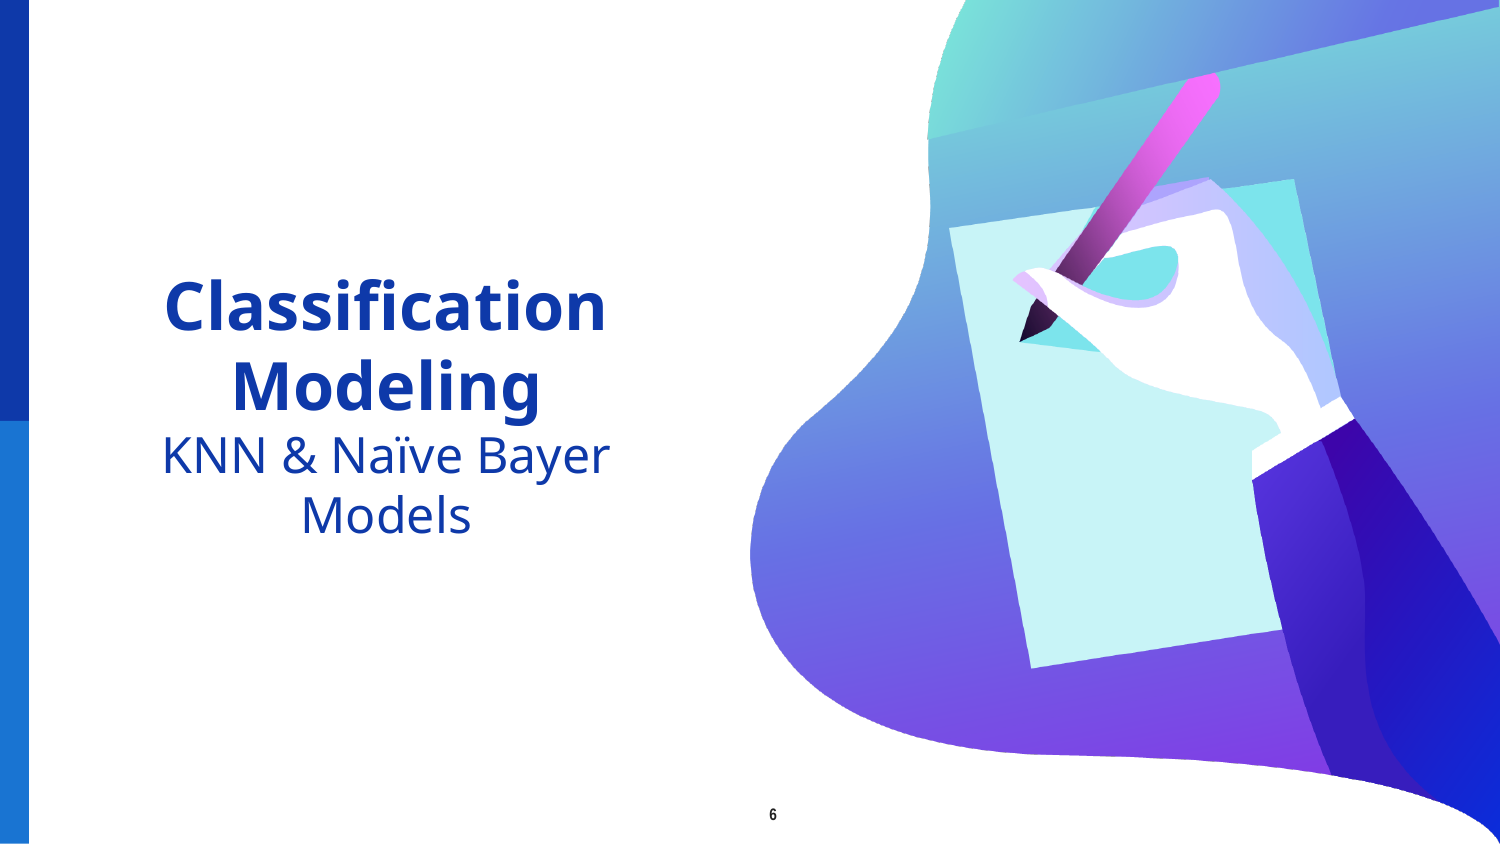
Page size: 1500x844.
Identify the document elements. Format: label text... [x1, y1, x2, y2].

picture [749, 0, 1500, 844]
text_box Classification Modeling KNN & Naïve Bayer Models [47, 248, 711, 581]
